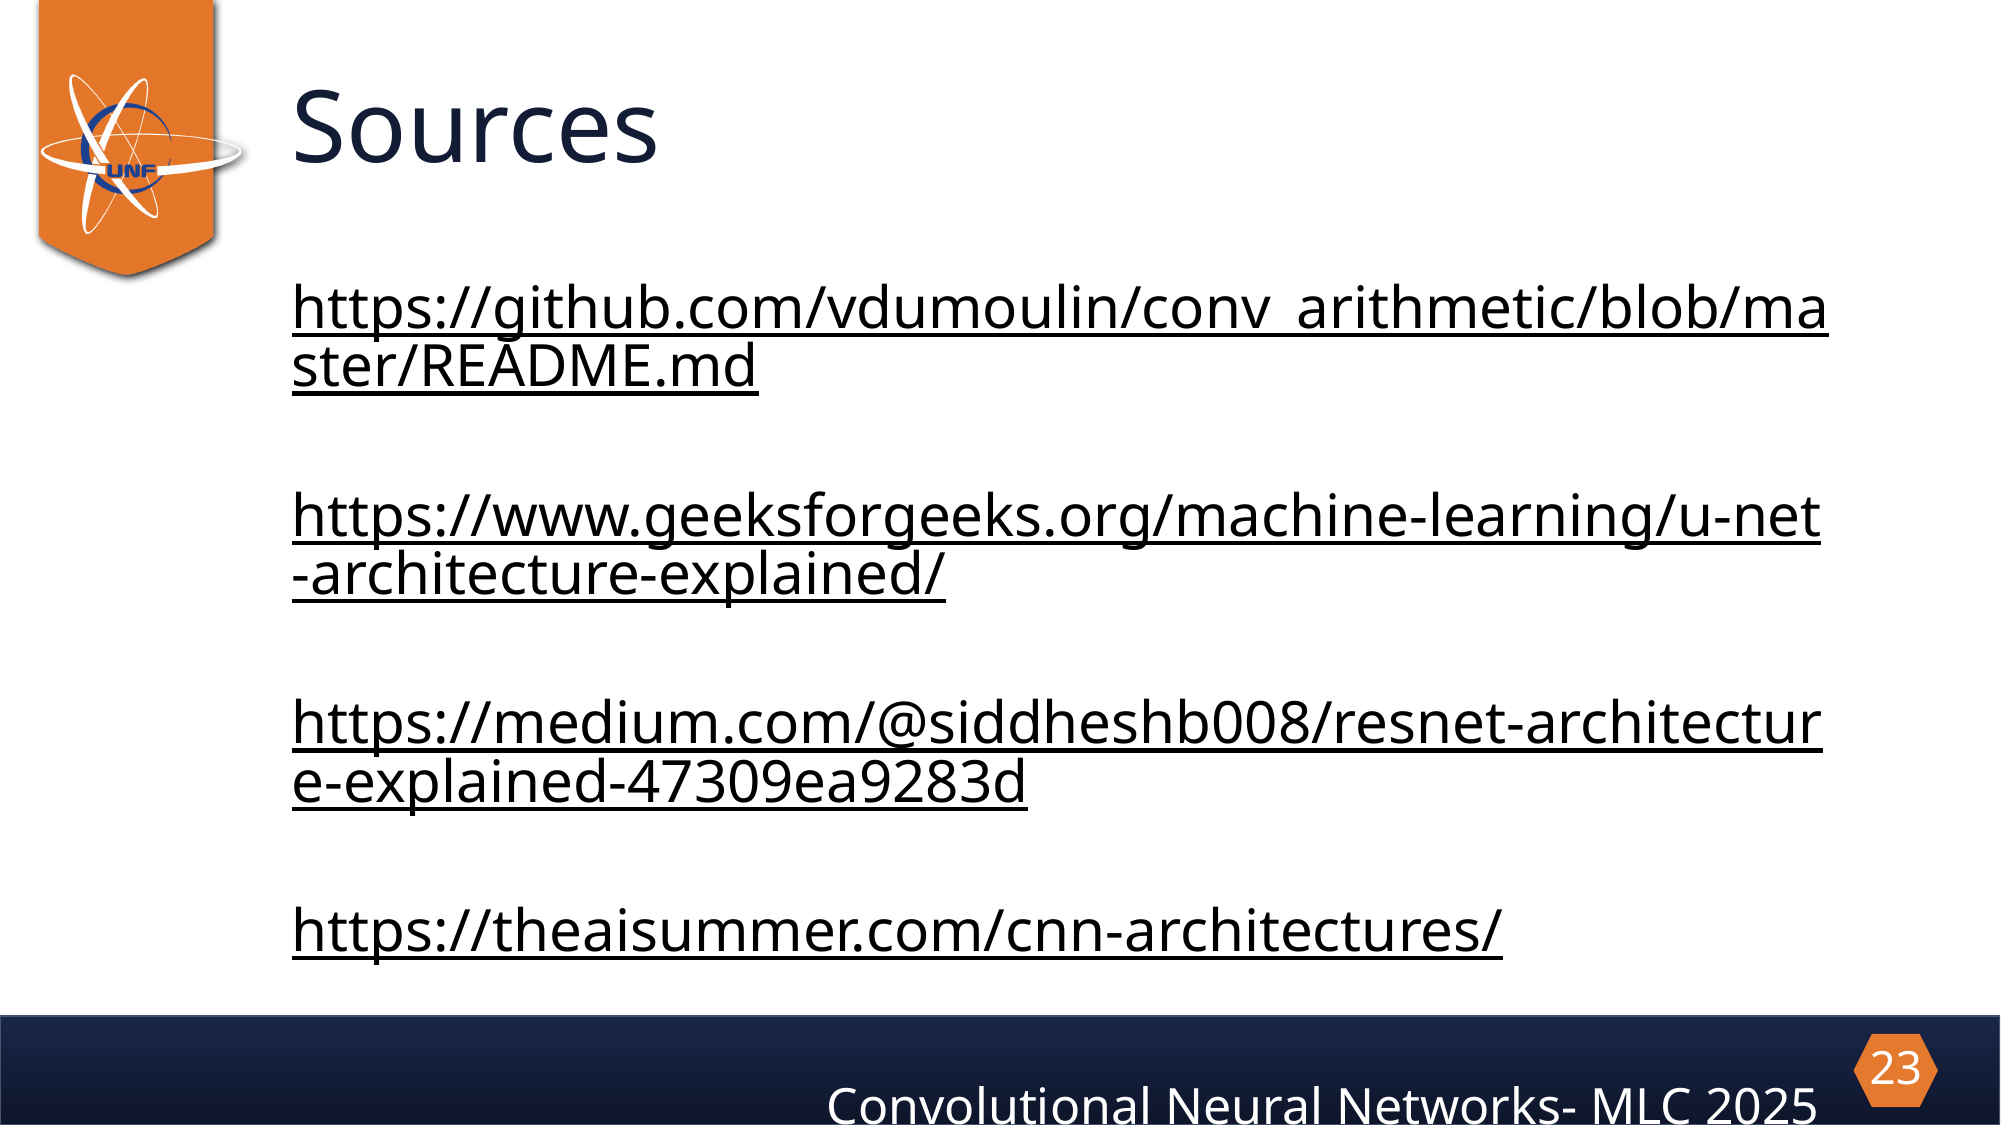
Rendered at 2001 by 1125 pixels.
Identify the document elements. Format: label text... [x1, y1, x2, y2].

text_box Sources [276, 54, 1847, 192]
text_box https://github.com/vdumoulin/conv_arithmetic/blob/master/README.md https://www.geeksforgeeks.org/machine-learning/u-net-architecture-explained/ https://medium.com/@siddheshb008/resnet-architecture-explained-47309ea9283d https://theaisummer.com/cnn-architectures/ [276, 255, 1847, 989]
picture [26, 0, 242, 275]
